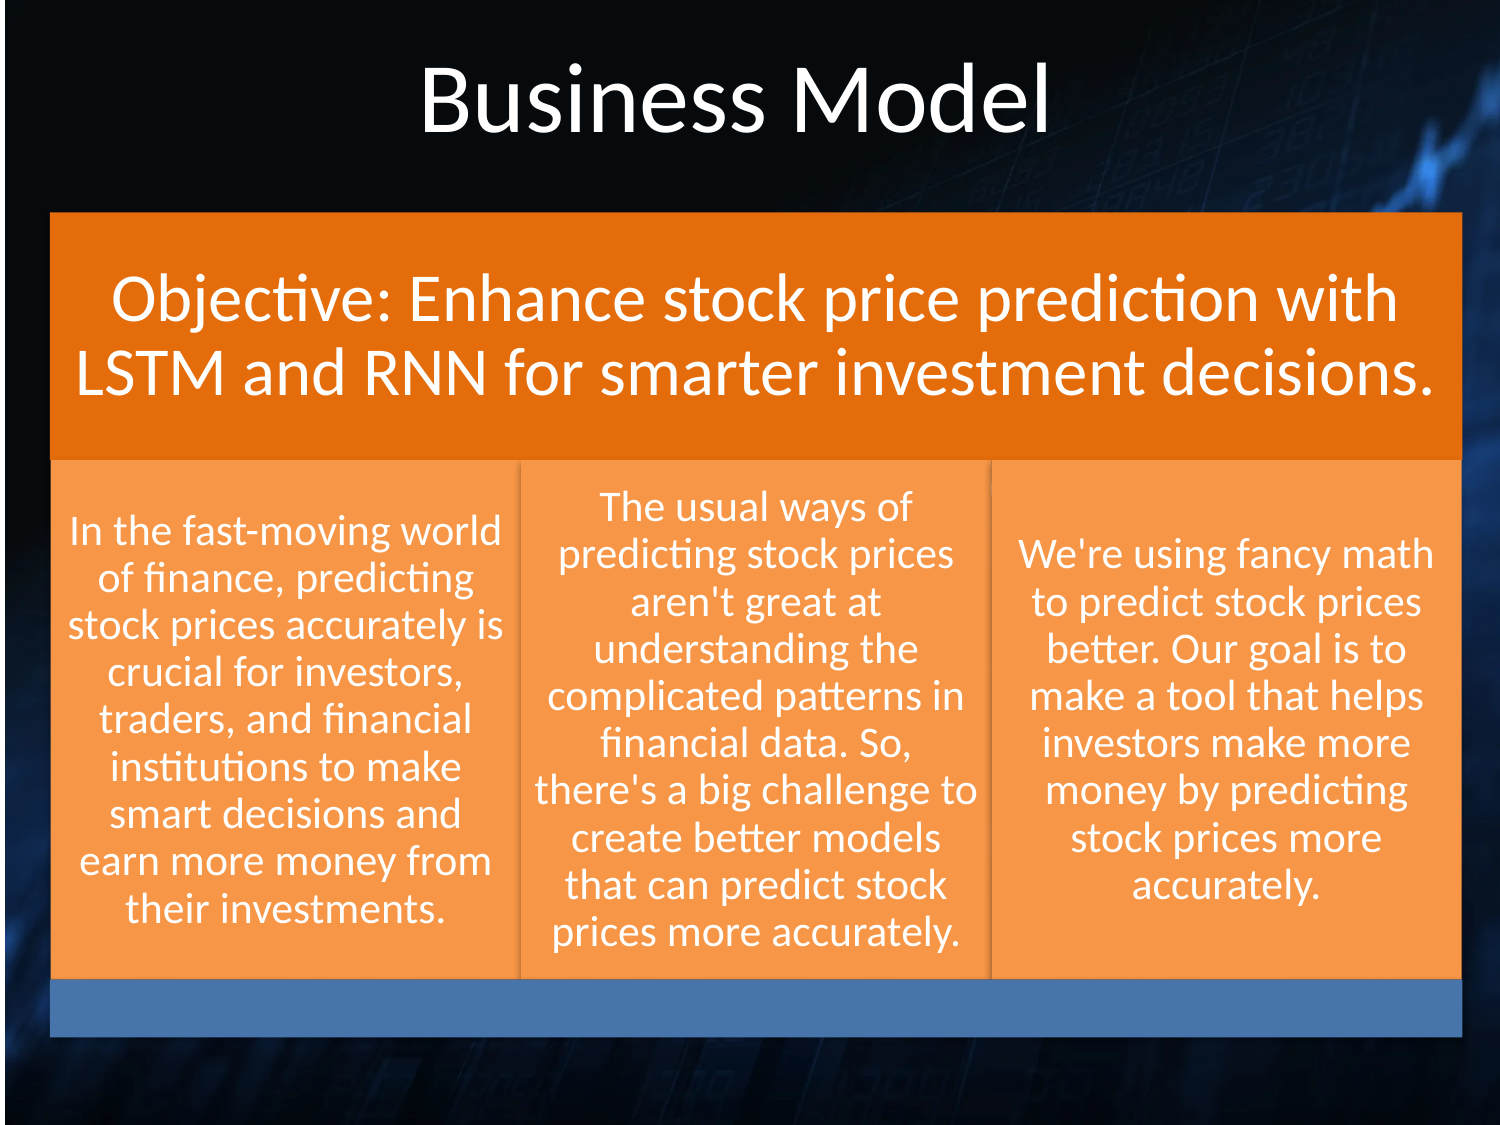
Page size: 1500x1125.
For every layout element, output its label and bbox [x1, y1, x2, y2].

list [5, 0, 1500, 1125]
text_box [49, 212, 1463, 1038]
